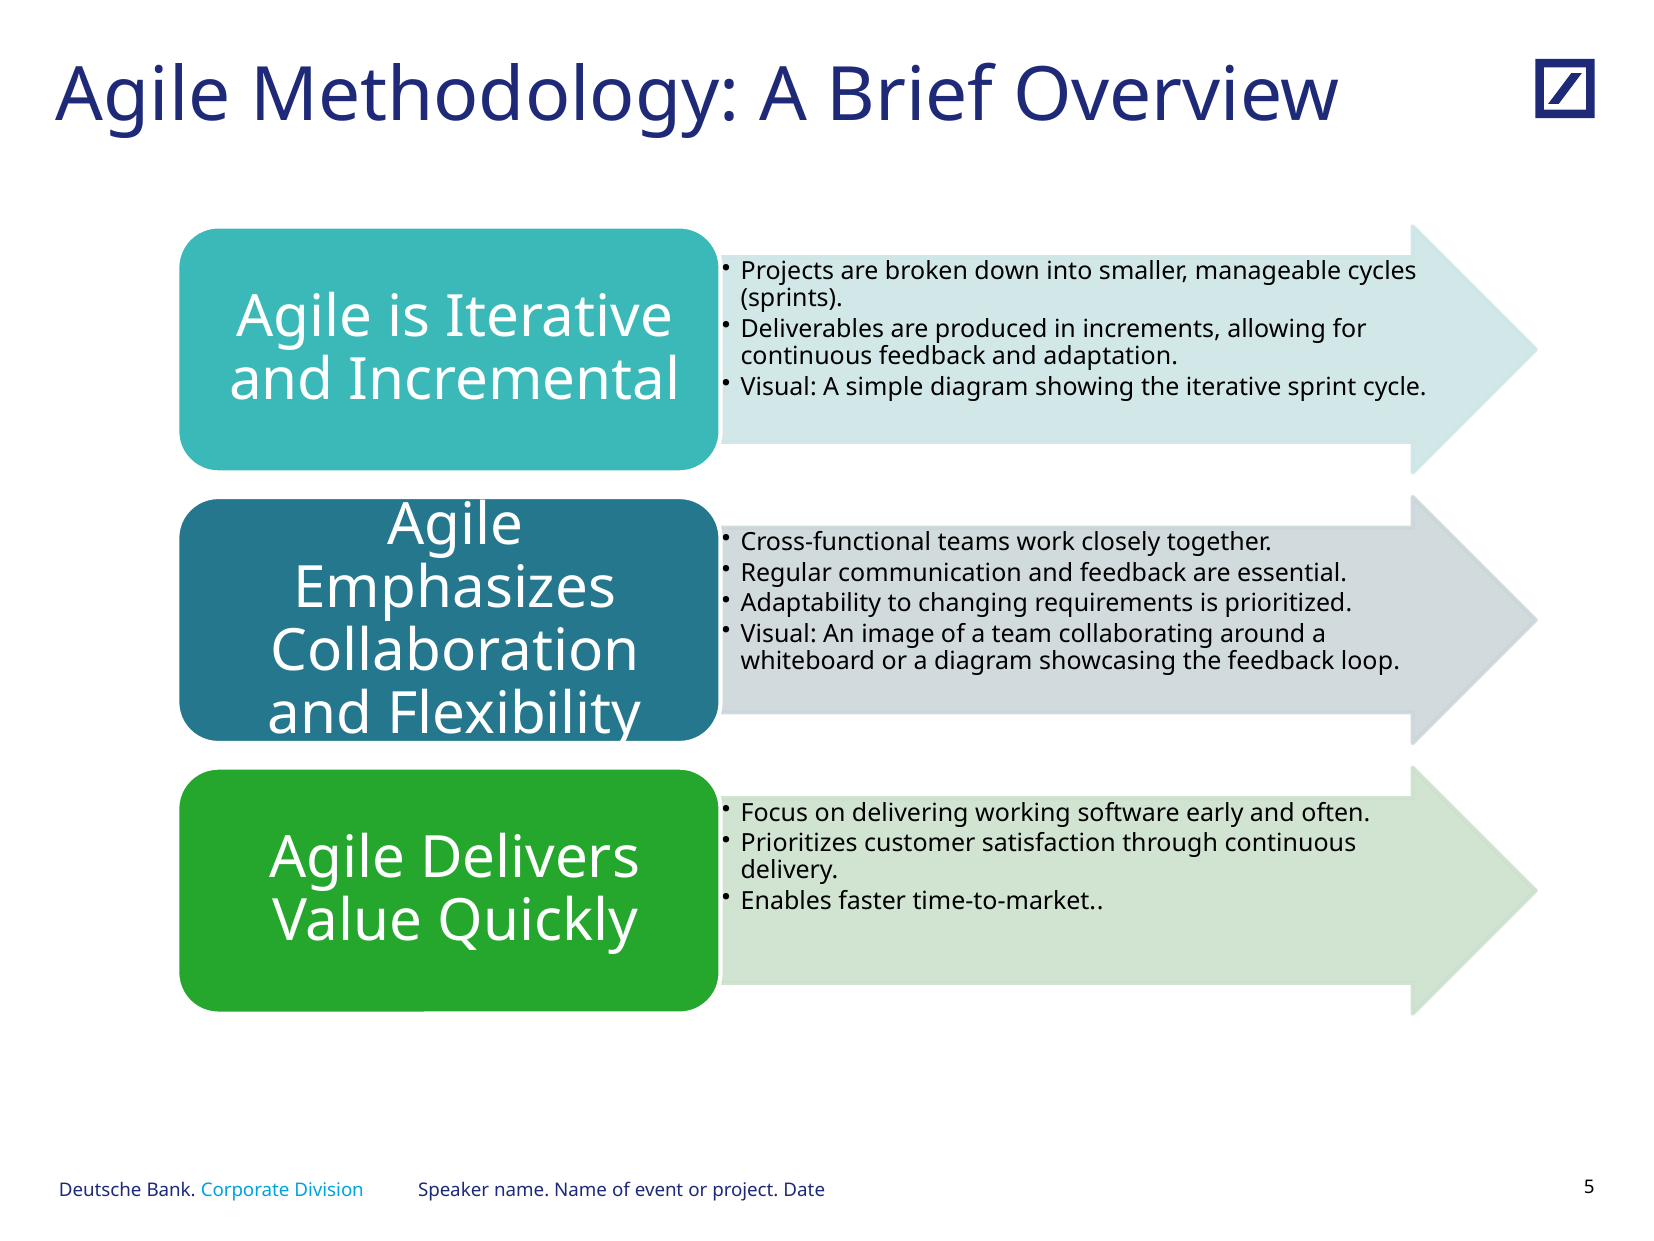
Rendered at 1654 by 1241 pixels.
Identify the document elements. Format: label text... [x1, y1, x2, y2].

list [176, 226, 1536, 1014]
slide_number 4 [1535, 1181, 1595, 1211]
title Agile Methodology: A Brief Overview [55, 55, 1477, 148]
footer Speaker name. Name of event or project. Date [418, 1181, 1228, 1211]
